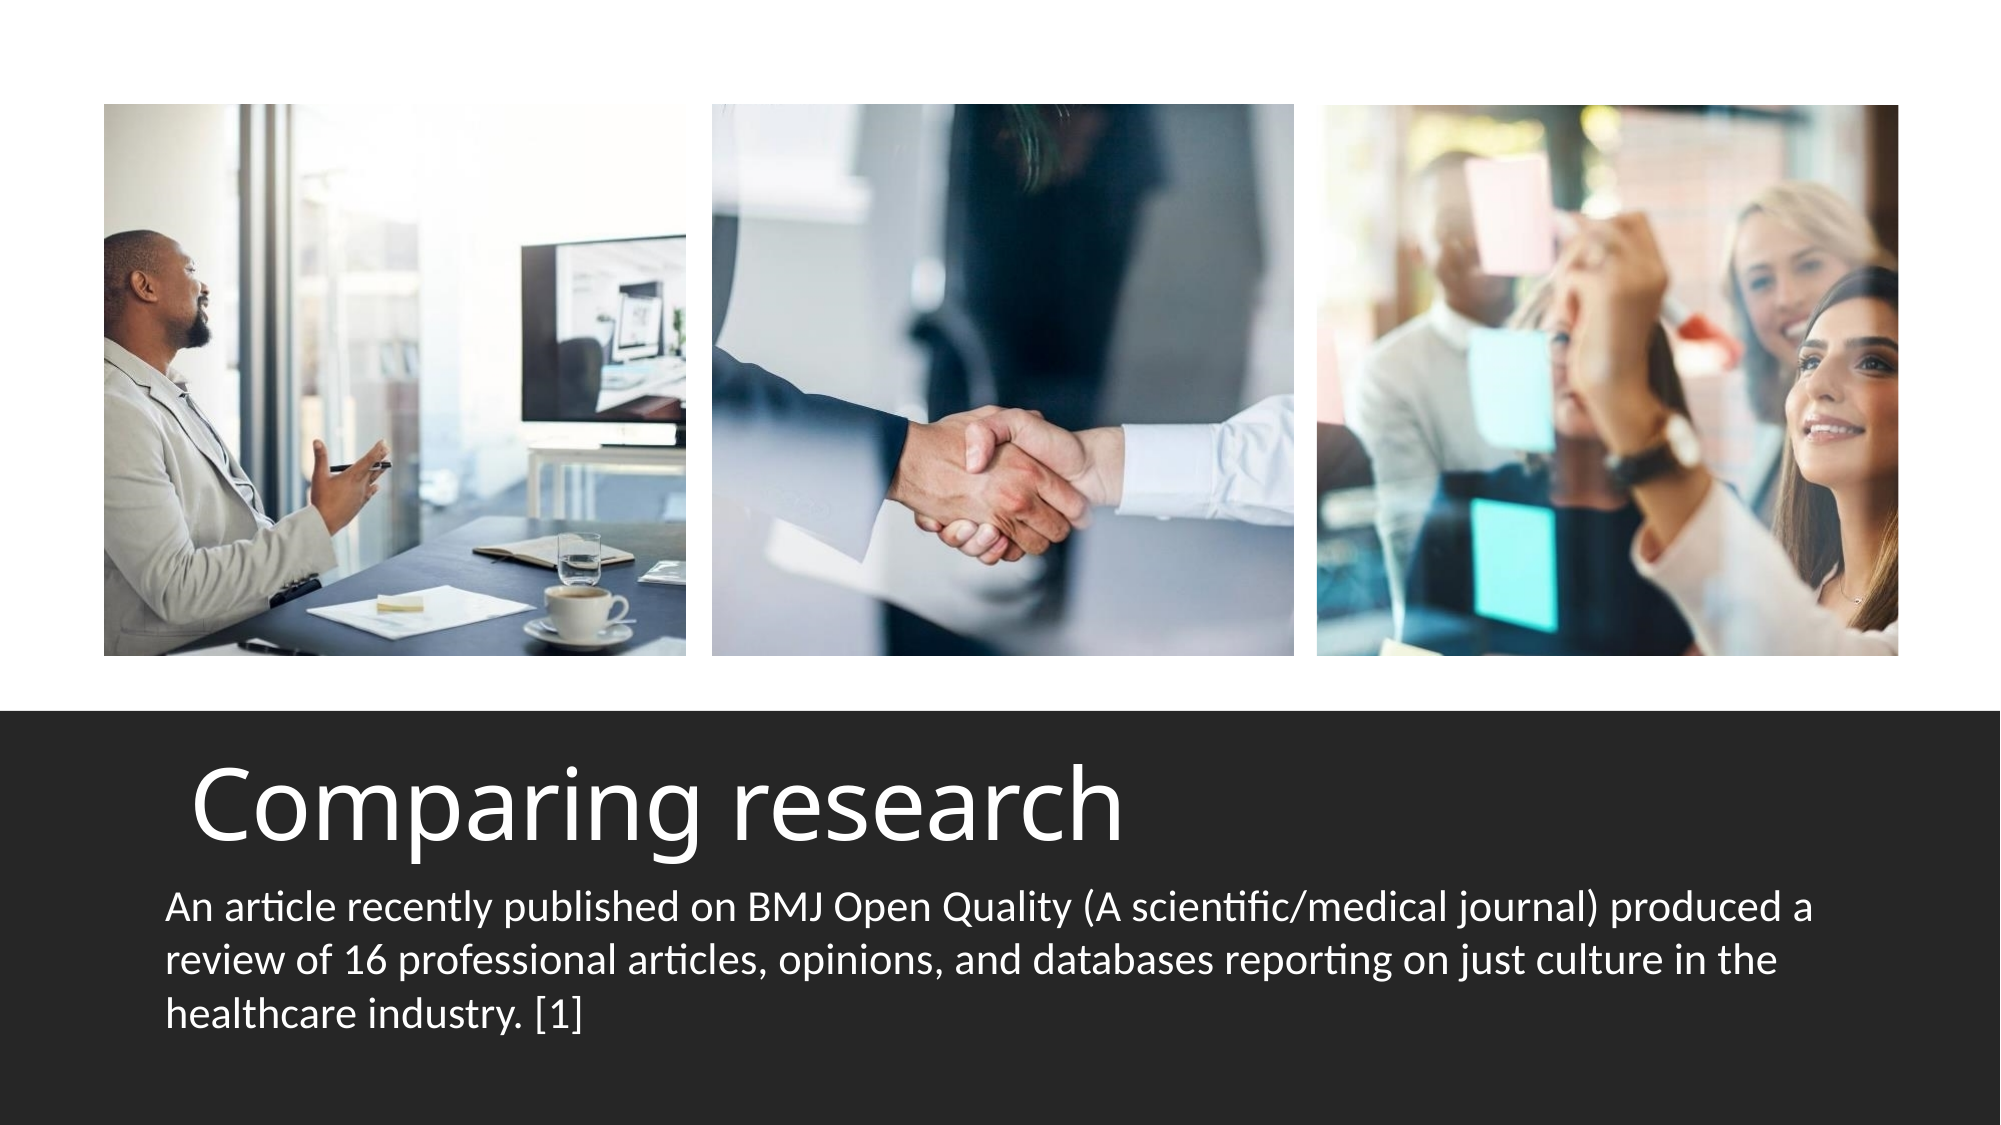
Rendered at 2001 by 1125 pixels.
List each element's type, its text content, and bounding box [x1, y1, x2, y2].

subtitle An article recently published on BMJ Open Quality (A scientific/medical journal) produced a review of 16 professional articles, opinions, and databases reporting on just culture in the healthcare industry. [1] [150, 869, 1825, 1046]
picture [1316, 104, 1899, 656]
picture [103, 104, 687, 656]
picture [711, 104, 1295, 656]
title Comparing research [174, 756, 1825, 869]
